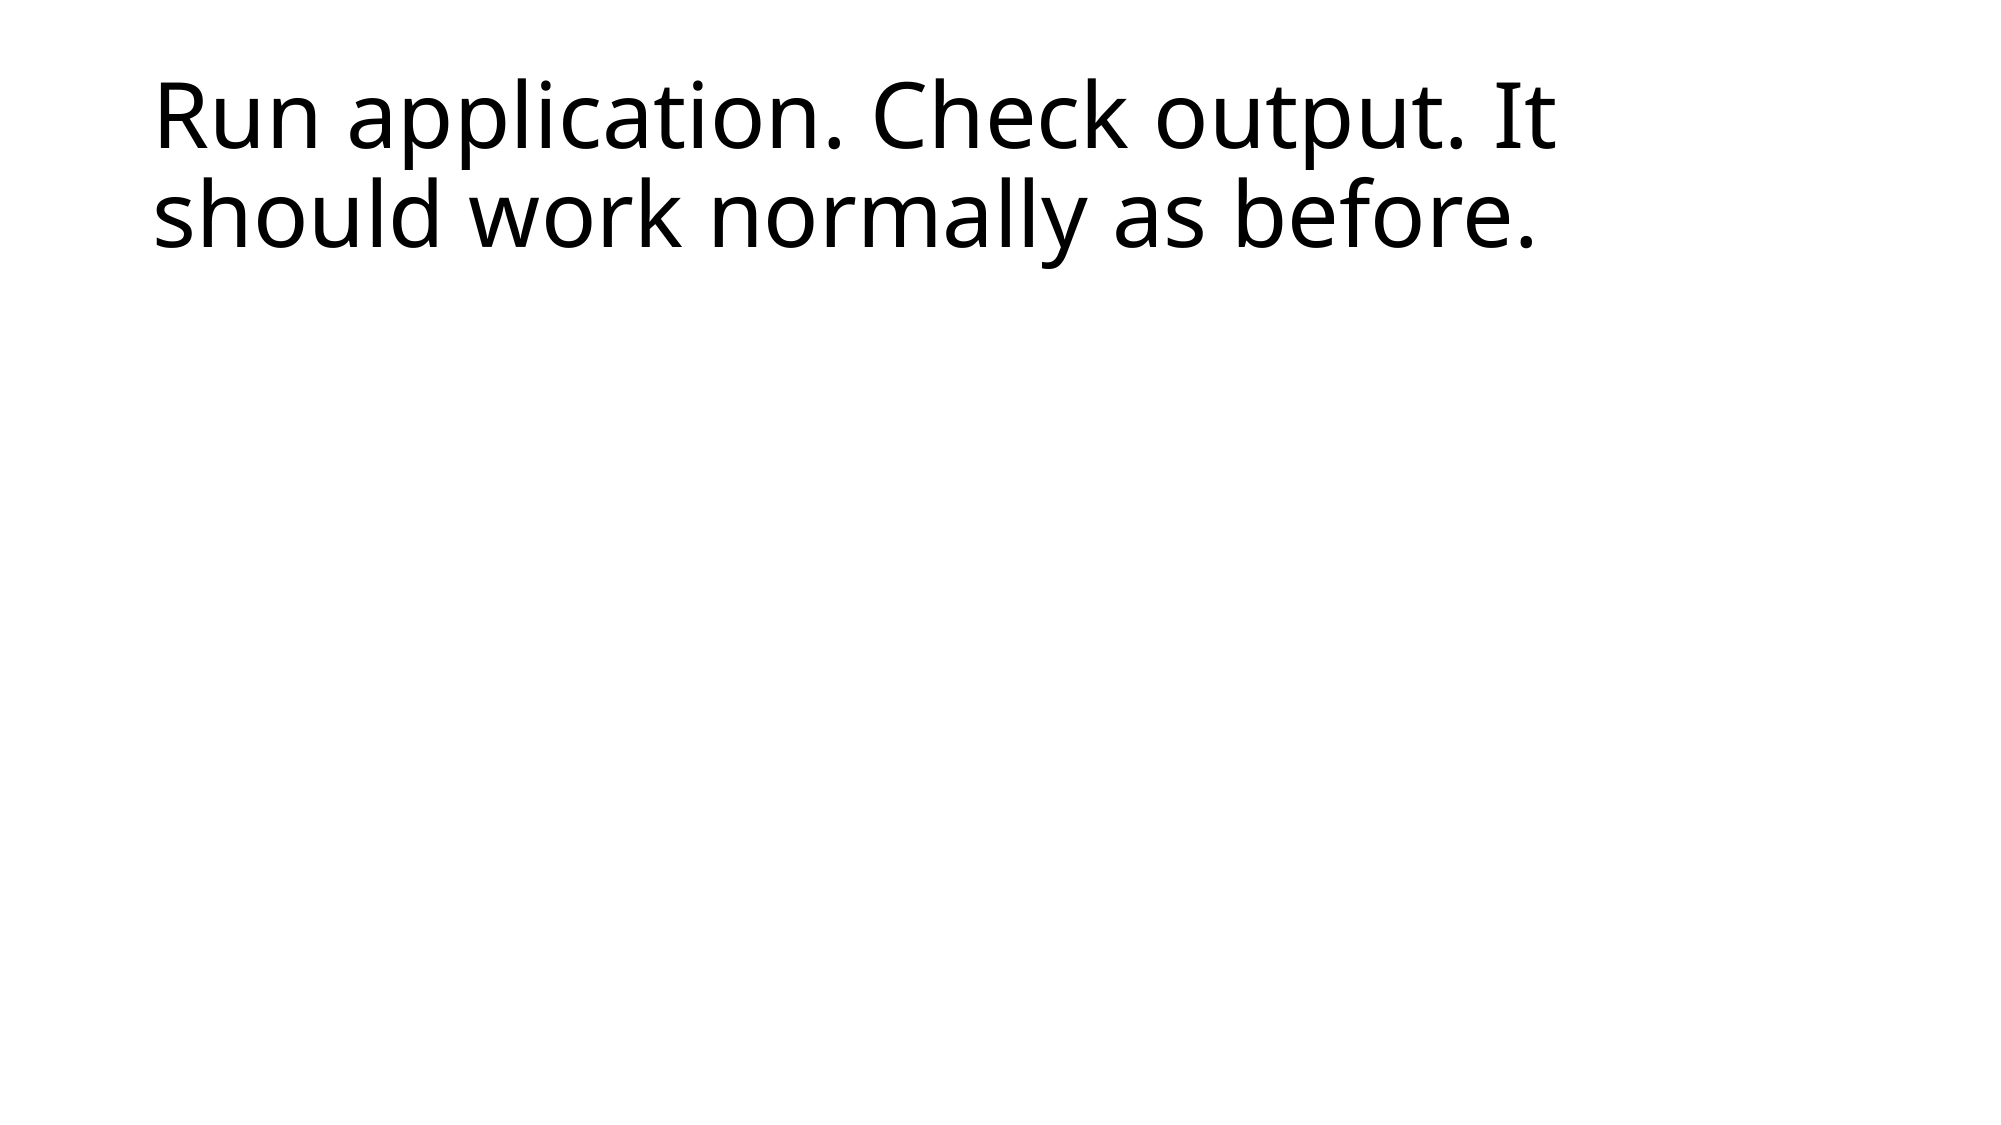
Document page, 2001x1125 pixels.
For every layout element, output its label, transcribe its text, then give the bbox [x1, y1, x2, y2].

title Run application. Check output. It should work normally as before. [137, 59, 1863, 278]
